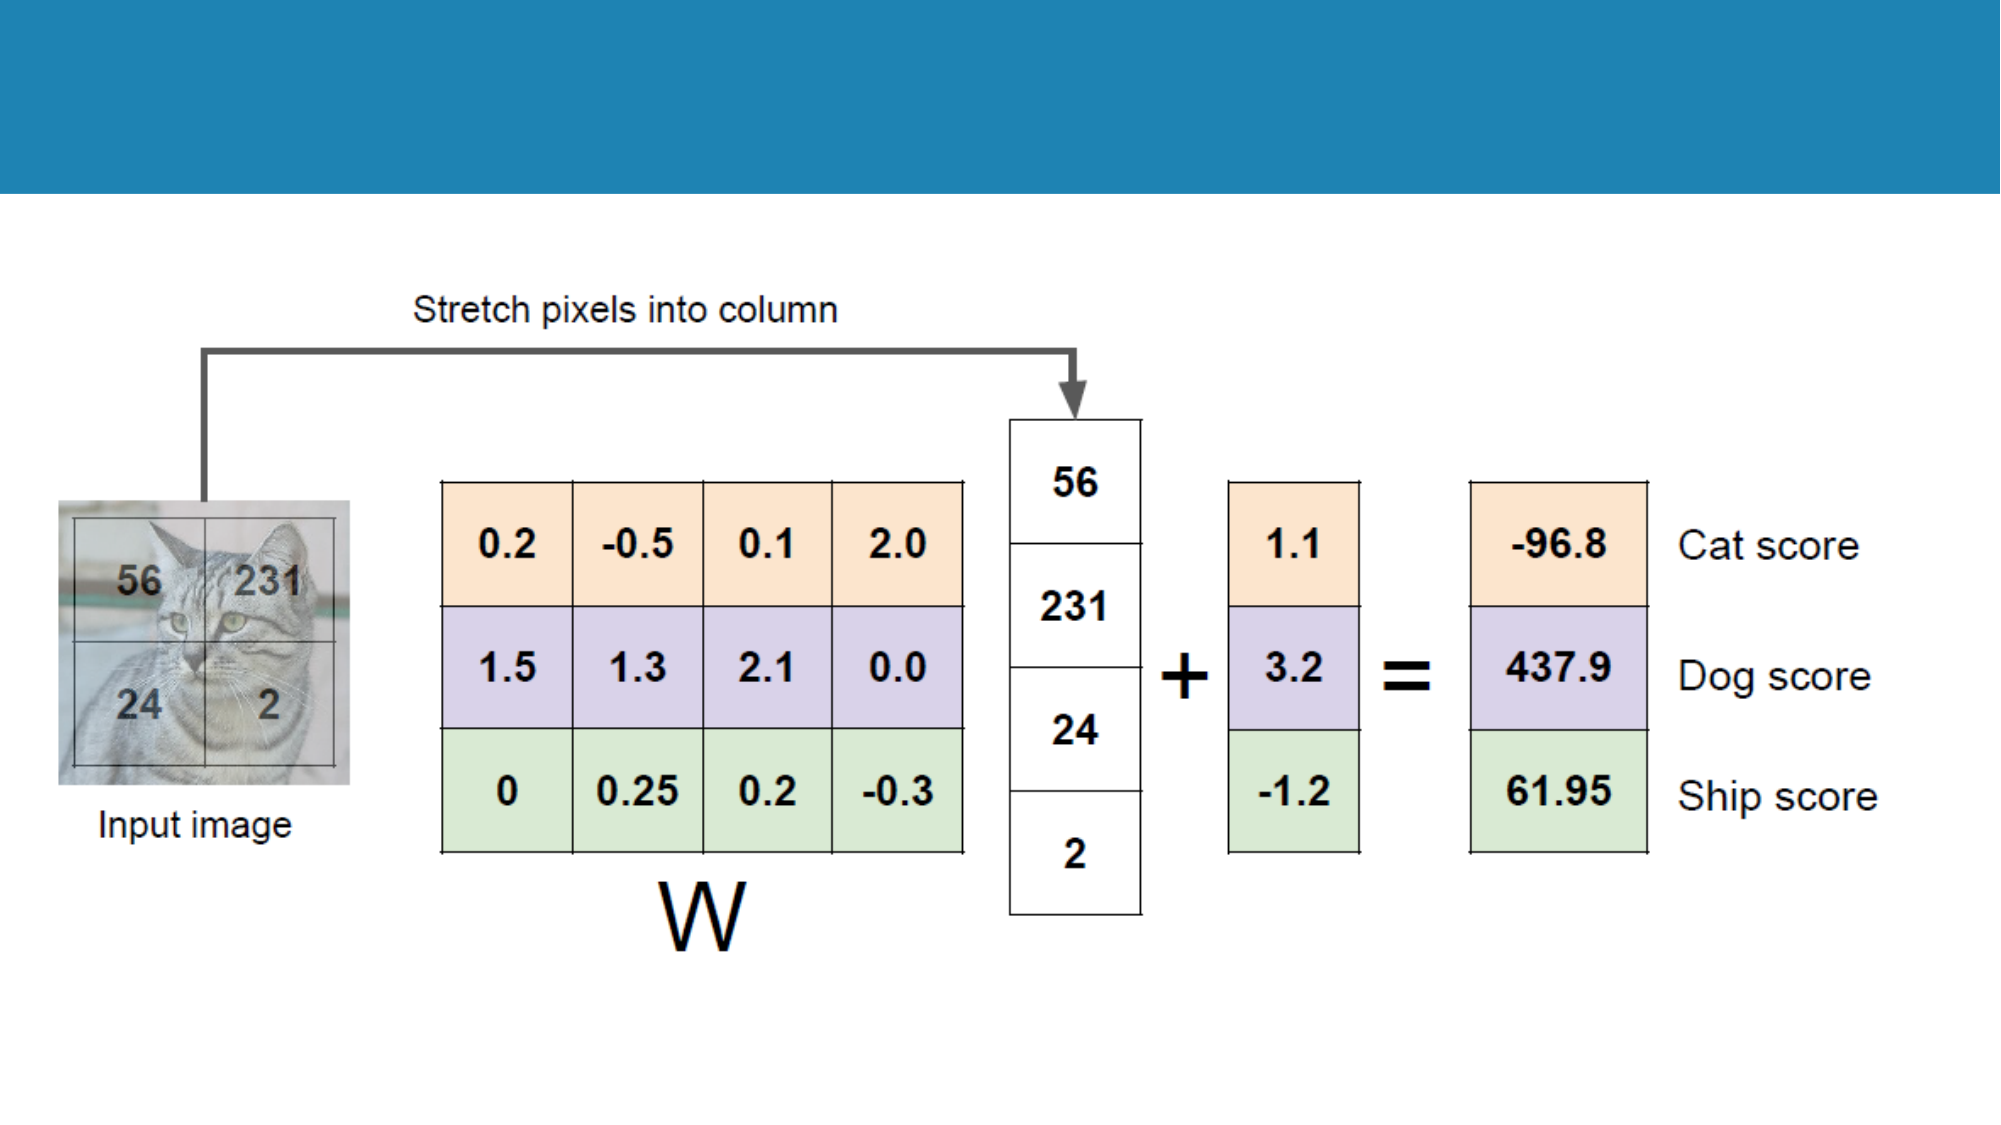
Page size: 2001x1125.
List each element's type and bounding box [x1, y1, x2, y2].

picture [52, 243, 1894, 960]
